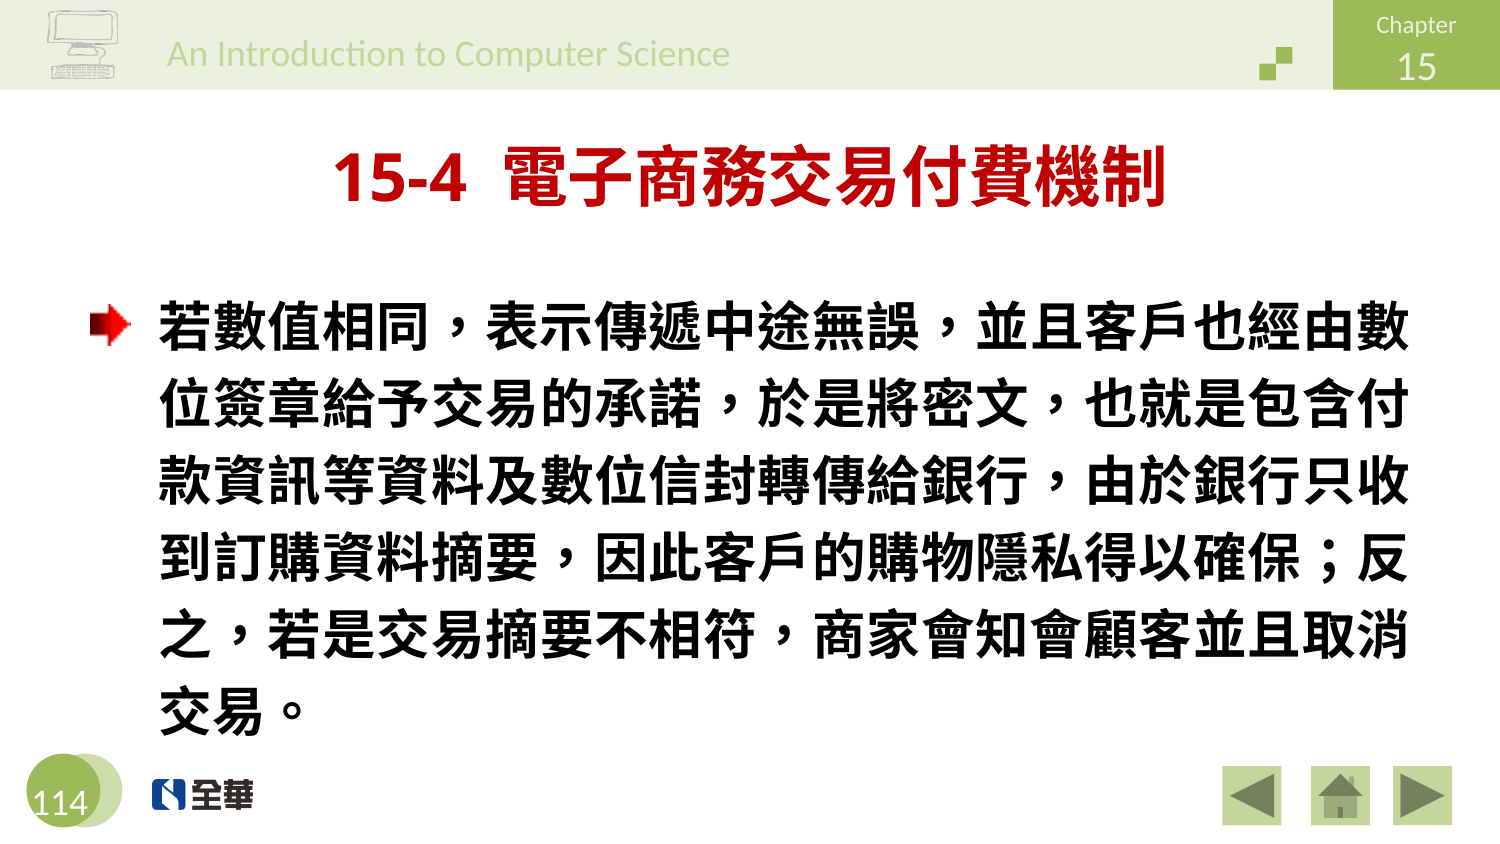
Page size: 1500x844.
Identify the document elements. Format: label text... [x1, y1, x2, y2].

title 15-4 電子商務交易付費機制 [75, 104, 1425, 245]
picture [90, 304, 131, 346]
picture [152, 779, 253, 810]
picture [47, 10, 118, 79]
list 若數值相同，表示傳遞中途無誤，並且客戶也經由數位簽章給予交易的承諾，於是將密文，也就是包含付款資訊等資料及數位信封轉傳給銀行，由於銀行只收到訂購資料摘要，因此客戶的購物隱私得以確保；反之，若是交易摘要不相符，商家會知會顧客並且取消交易。 [75, 272, 1425, 754]
